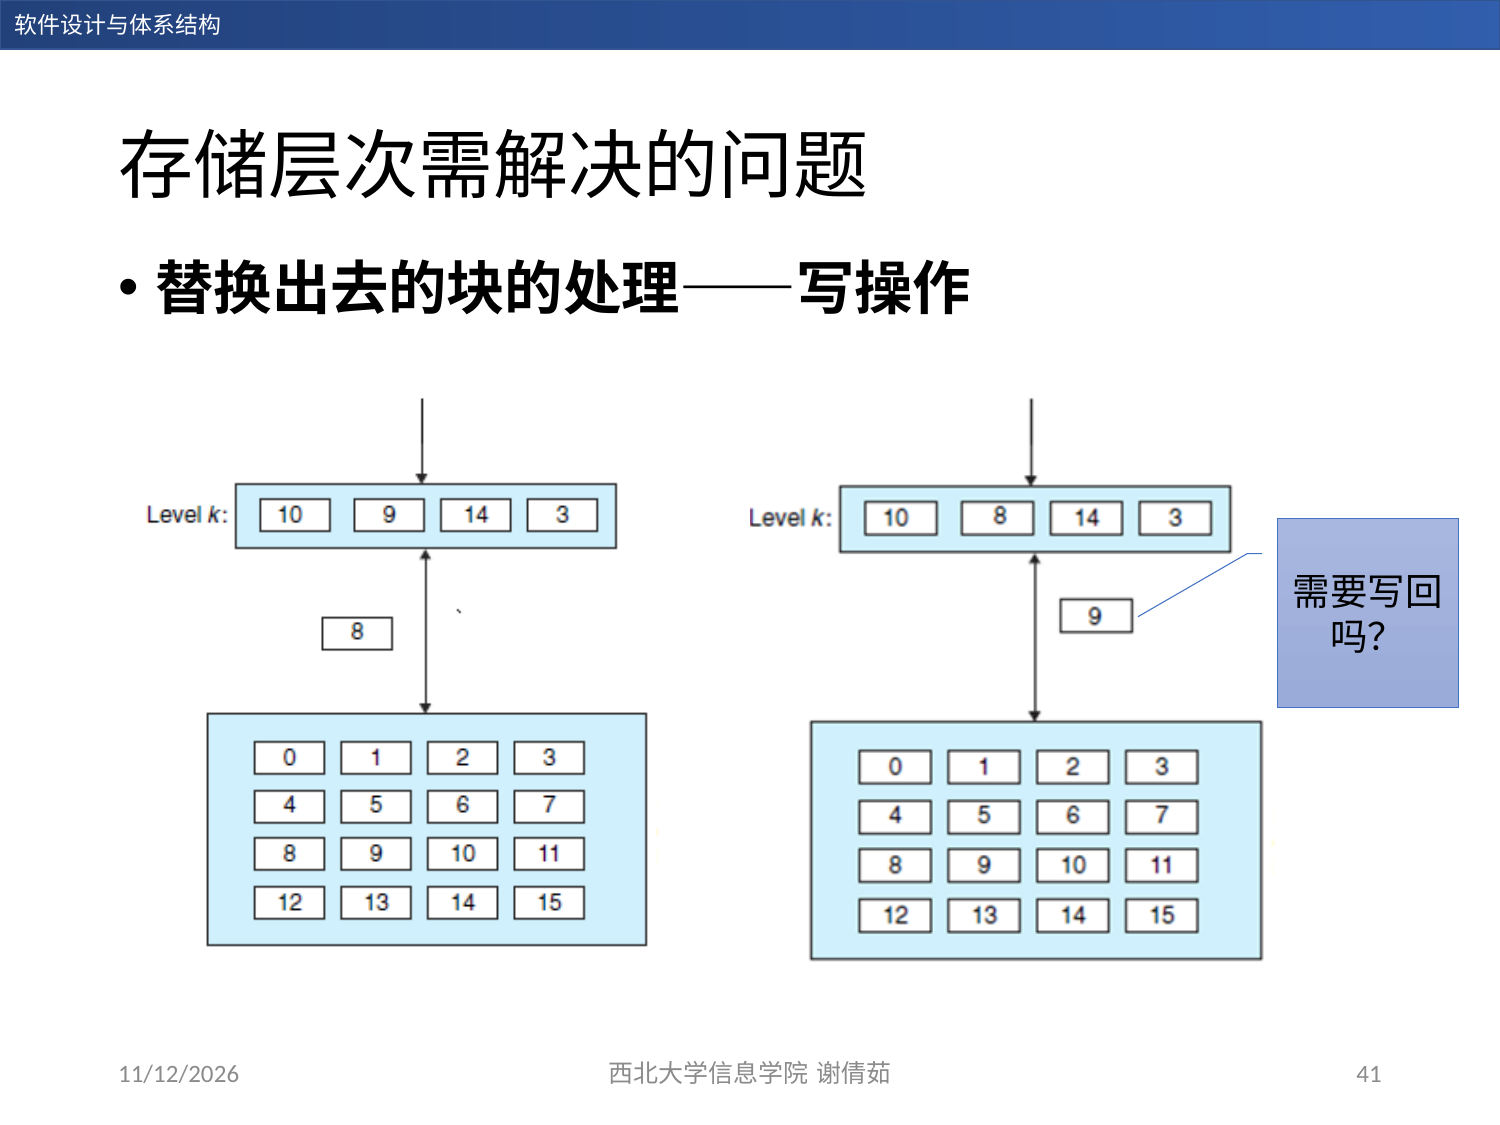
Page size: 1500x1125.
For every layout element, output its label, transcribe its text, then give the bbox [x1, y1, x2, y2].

title 存储层次需解决的问题 [103, 59, 1397, 251]
footer 西北大学信息学院 谢倩茹 [496, 1042, 1004, 1103]
list 替换出去的块的处理——写操作 [103, 251, 1397, 966]
picture [144, 397, 672, 971]
text_box 需要写回吗？ [1278, 518, 1459, 708]
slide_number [103, 1042, 441, 1103]
picture [749, 397, 1278, 971]
slide_number 41 [1059, 1042, 1397, 1103]
